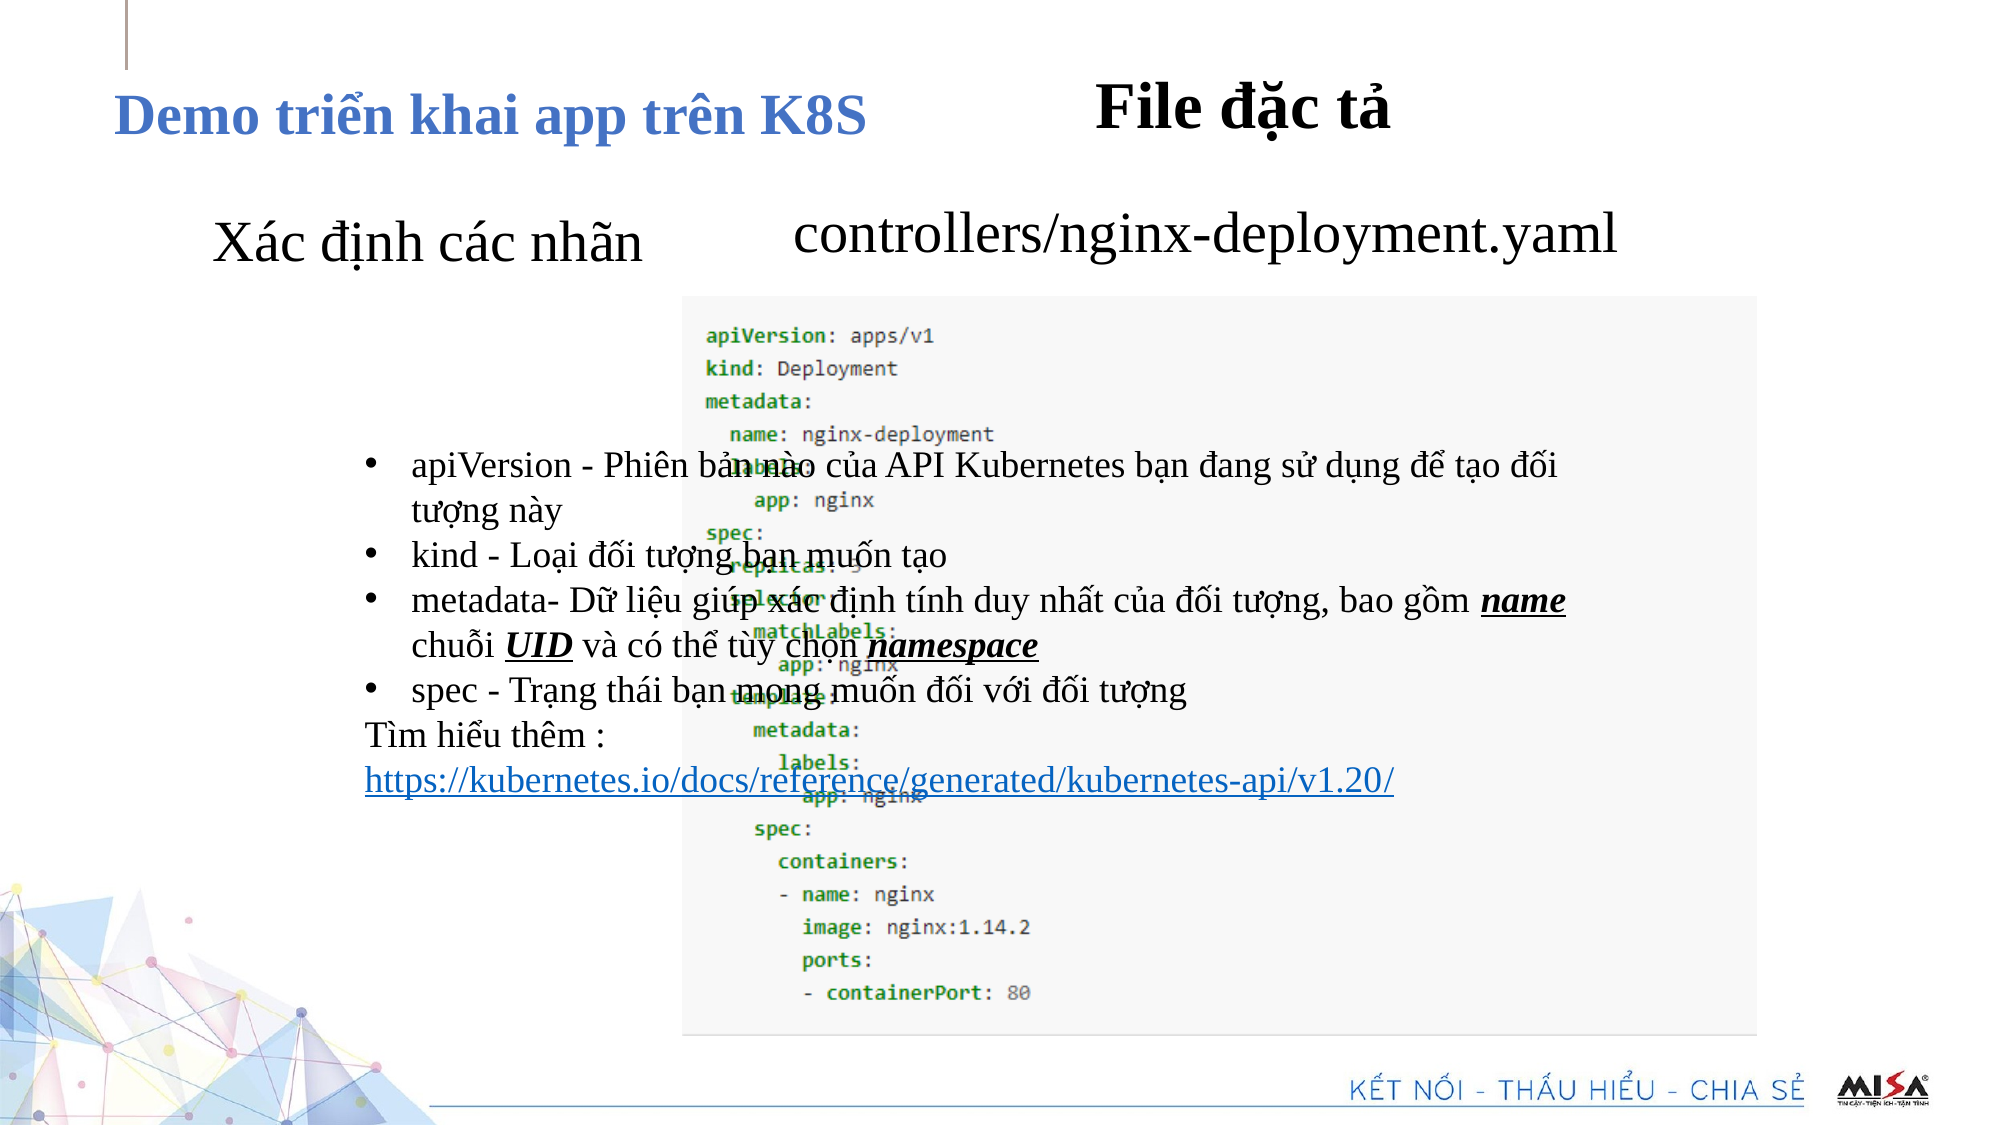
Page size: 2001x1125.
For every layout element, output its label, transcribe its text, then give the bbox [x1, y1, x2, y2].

text_box Xác định các nhãn [197, 195, 660, 281]
text_box File đặc tả [1081, 54, 1408, 150]
text_box apiVersion - Phiên bản nào của API Kubernetes bạn đang sử dụng để tạo đối tượng này kind - Loại đối tượng bạn muốn tạo metadata- Dữ liệu giúp xác định tính duy nhất của đối tượng, bao gồm name chuỗi UID và có thể tùy chọn namespace spec - Trạng thái bạn mong muốn đối với đối tượng Tìm hiểu thêm : https://kubernetes.io/docs/reference/generated/kubernetes-api/v1.20/ [349, 432, 677, 853]
text_box Demo triển khai app trên K8S [100, 60, 968, 181]
text_box controllers/nginx-deployment.yaml [779, 186, 1635, 272]
picture [0, 0, 2001, 1125]
